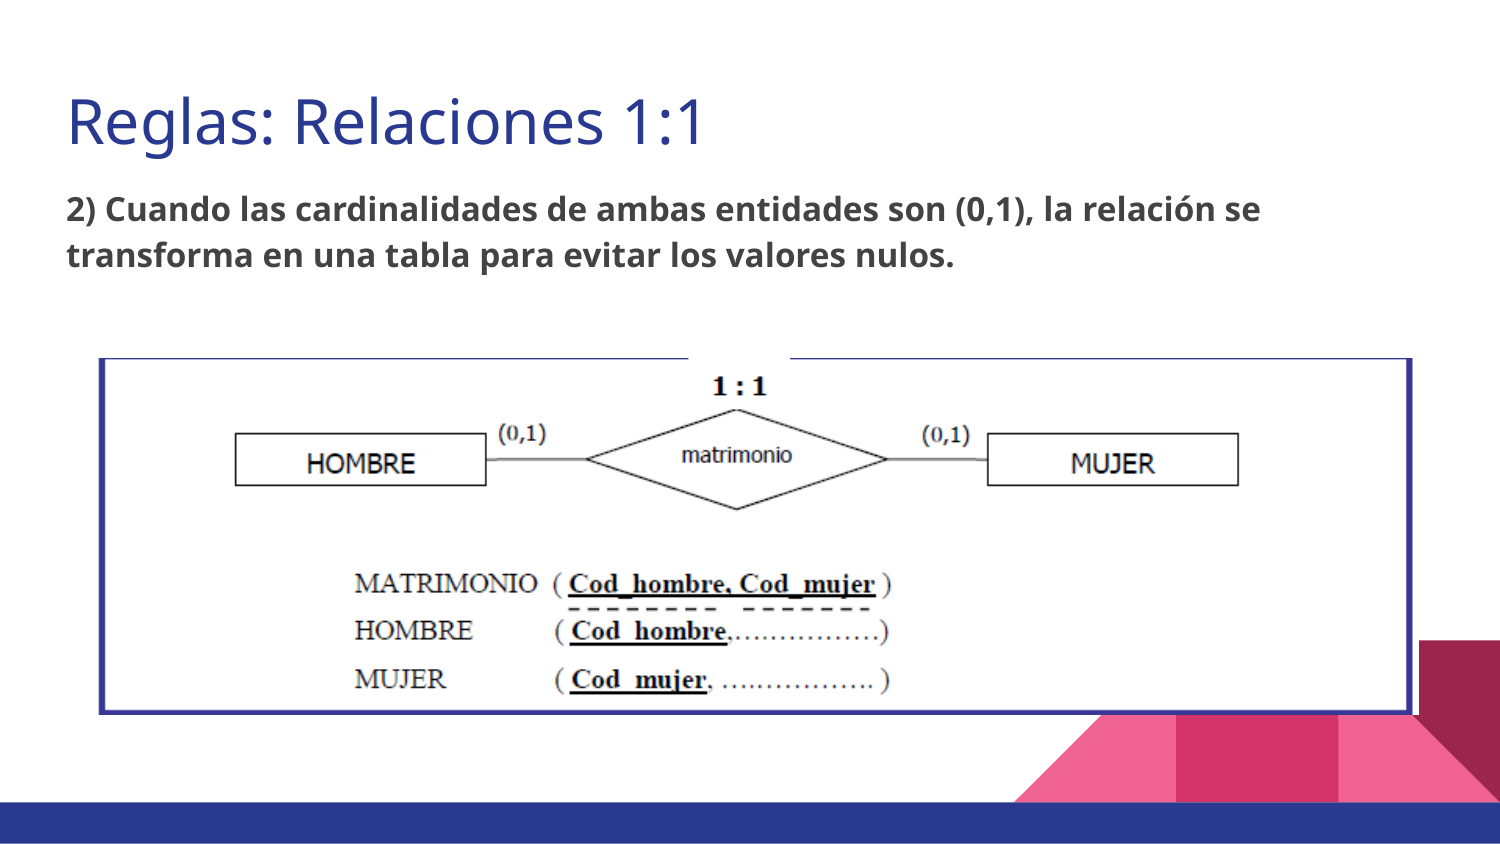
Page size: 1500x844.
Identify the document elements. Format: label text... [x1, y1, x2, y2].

title Reglas: Relaciones 1:1 [51, 67, 1449, 166]
list 2) Cuando las cardinalidades de ambas entidades son (0,1), la relación se transforma en una tabla para evitar los valores nulos. [51, 166, 1449, 715]
picture [95, 358, 1419, 715]
